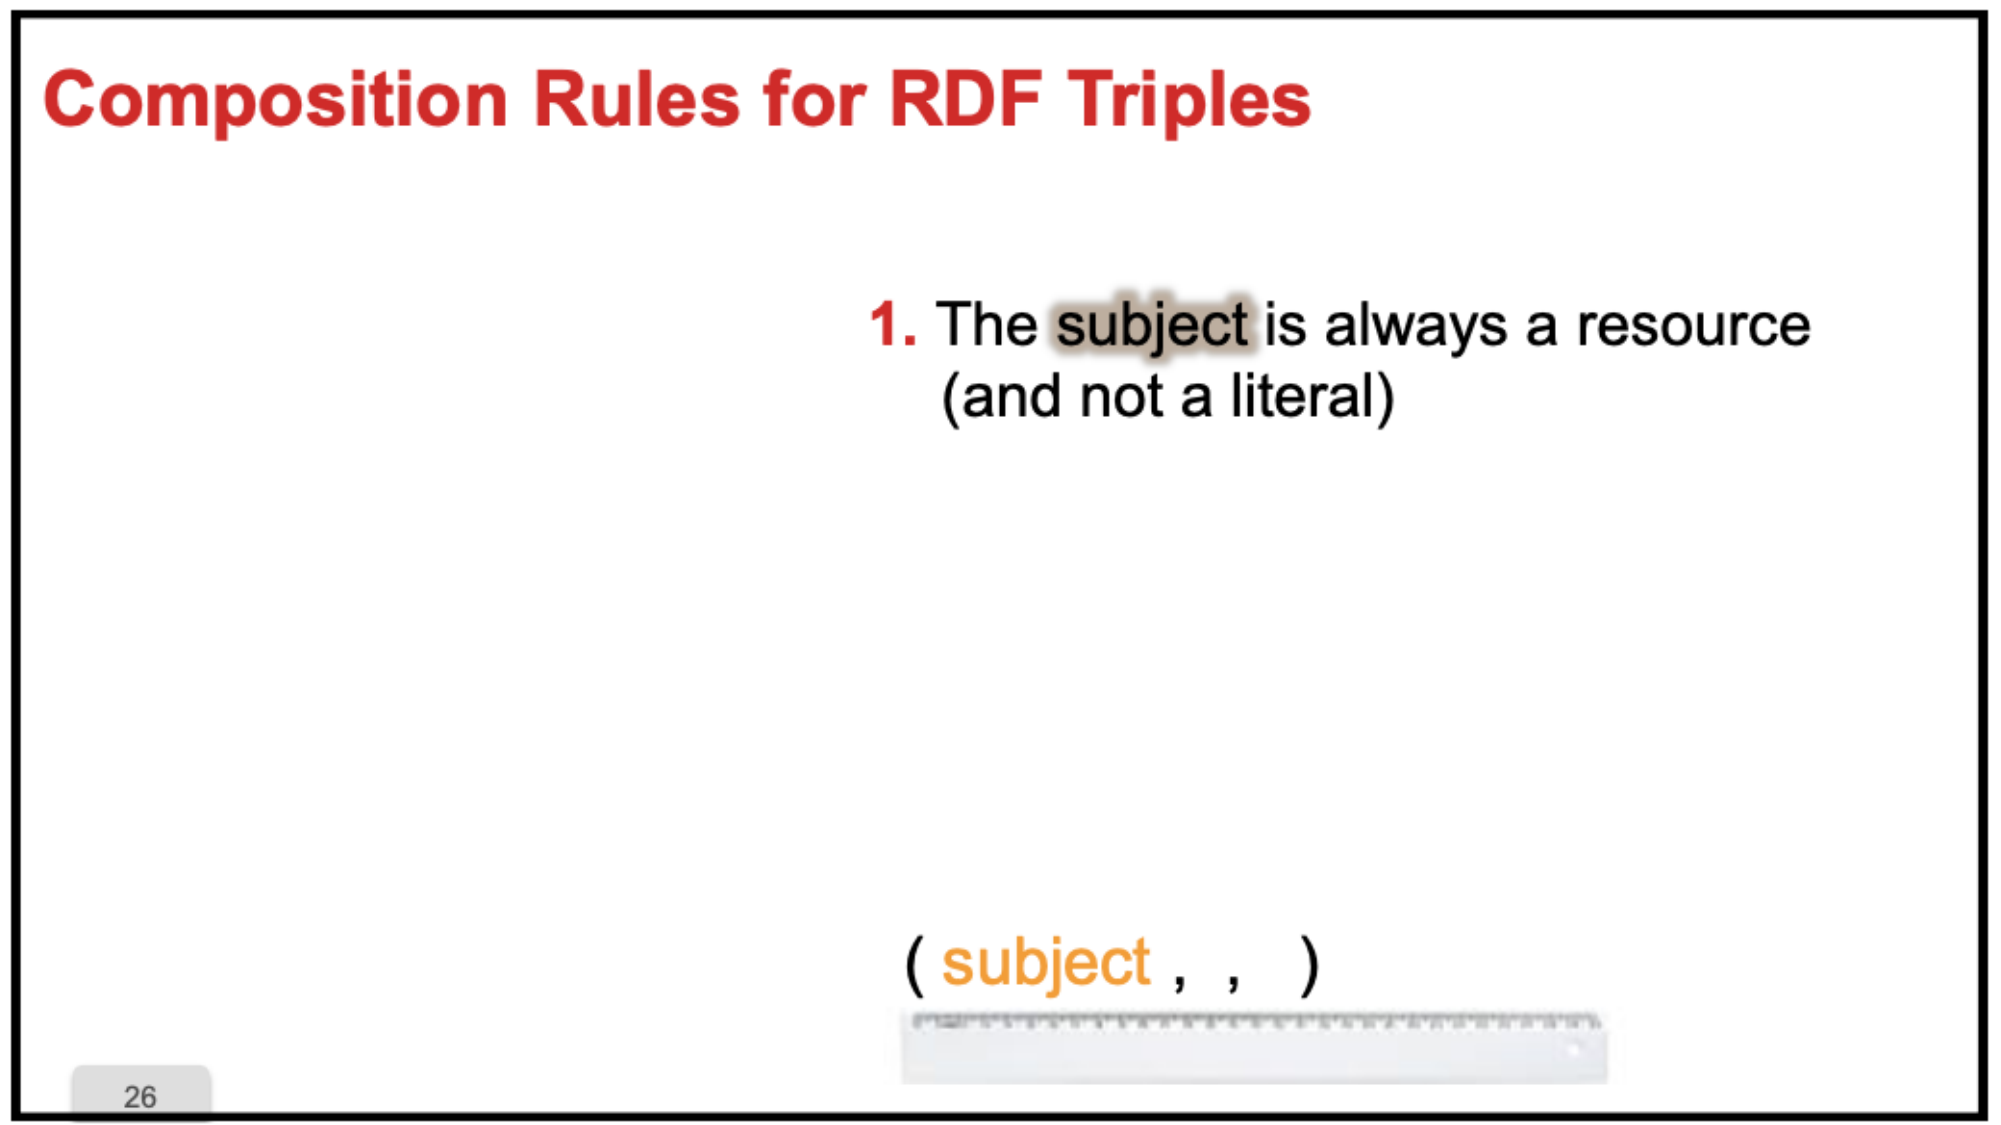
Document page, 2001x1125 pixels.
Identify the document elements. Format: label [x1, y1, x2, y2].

list [0, 0, 2000, 1125]
